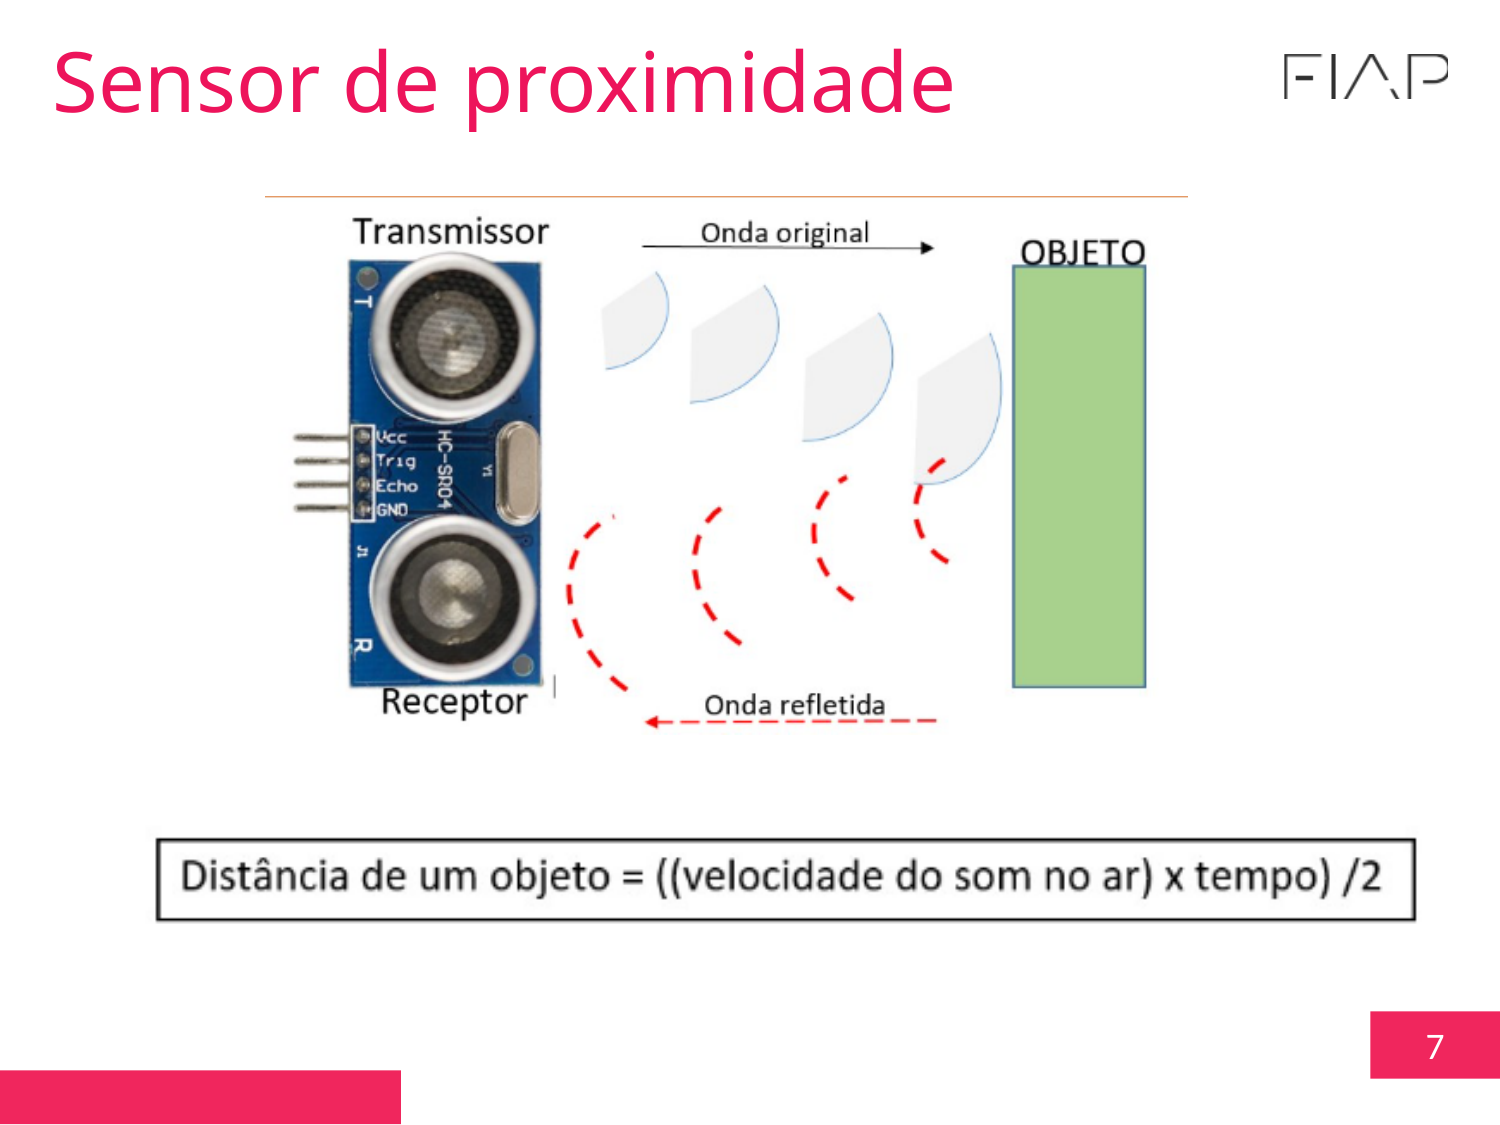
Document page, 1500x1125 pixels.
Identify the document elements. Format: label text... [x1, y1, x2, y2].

picture [135, 822, 1448, 953]
text_box Sensor de proximidade [37, 21, 1075, 137]
picture [265, 196, 1188, 735]
